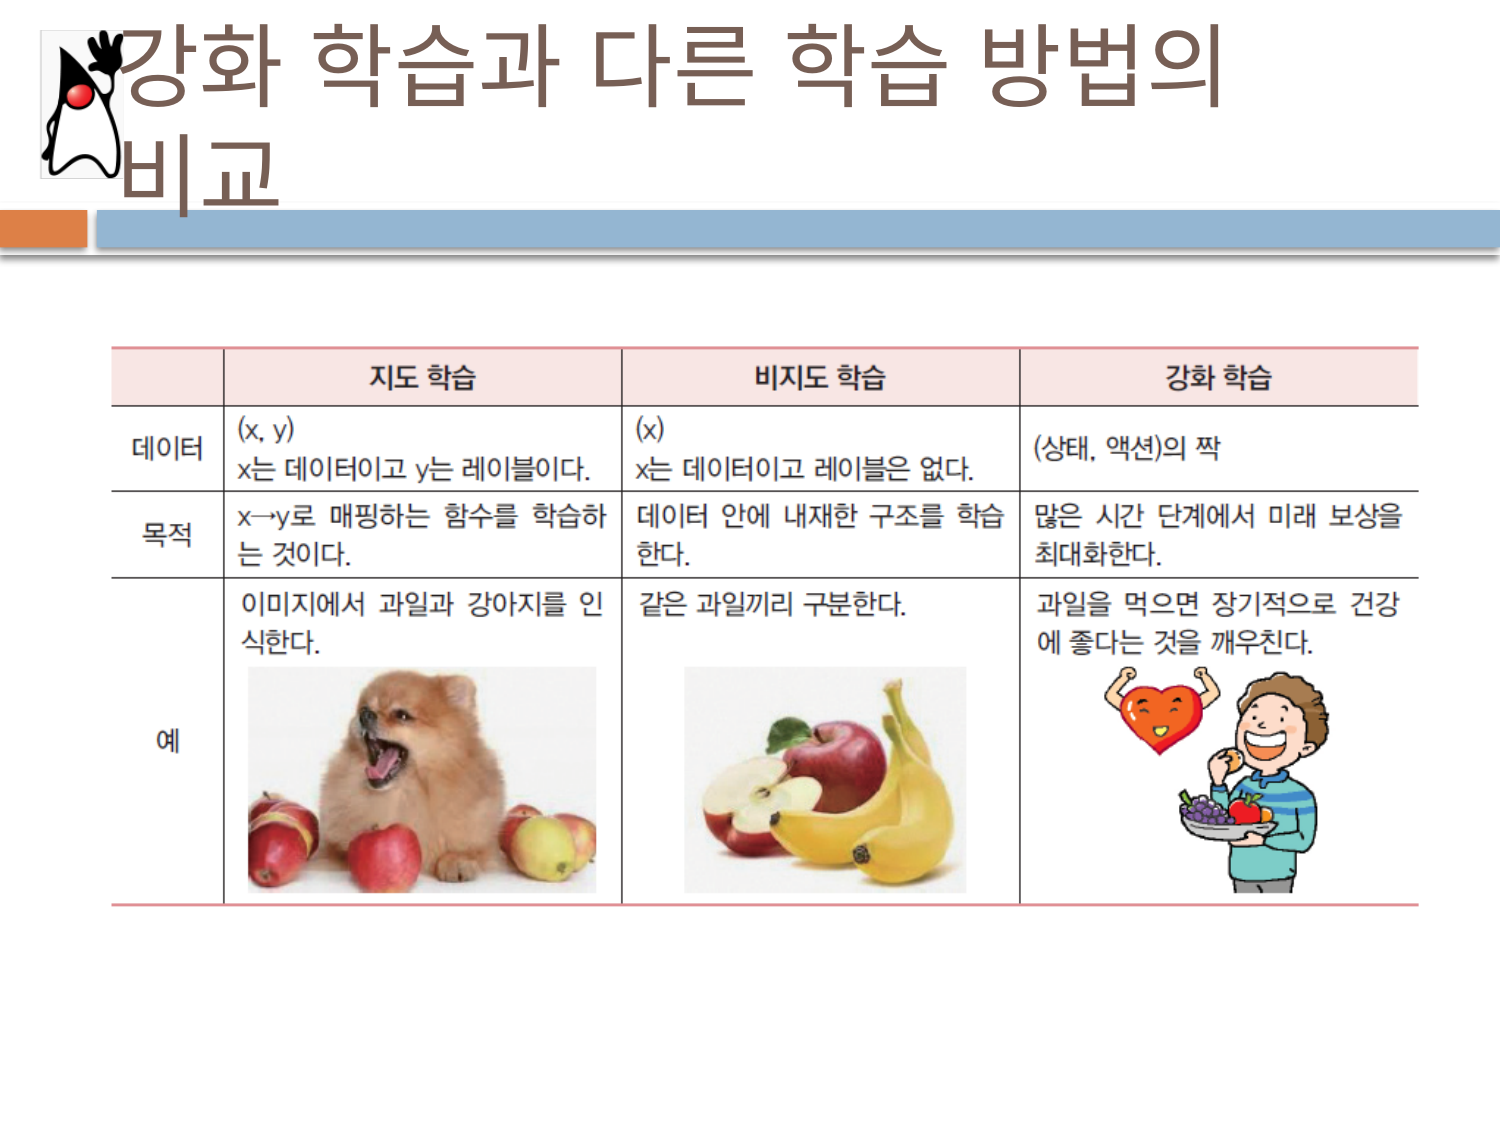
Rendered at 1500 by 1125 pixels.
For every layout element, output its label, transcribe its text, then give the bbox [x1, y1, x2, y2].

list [100, 329, 1439, 934]
title 강화 학습과 다른 학습 방법의 비교 [100, 37, 1438, 200]
picture [39, 30, 124, 179]
